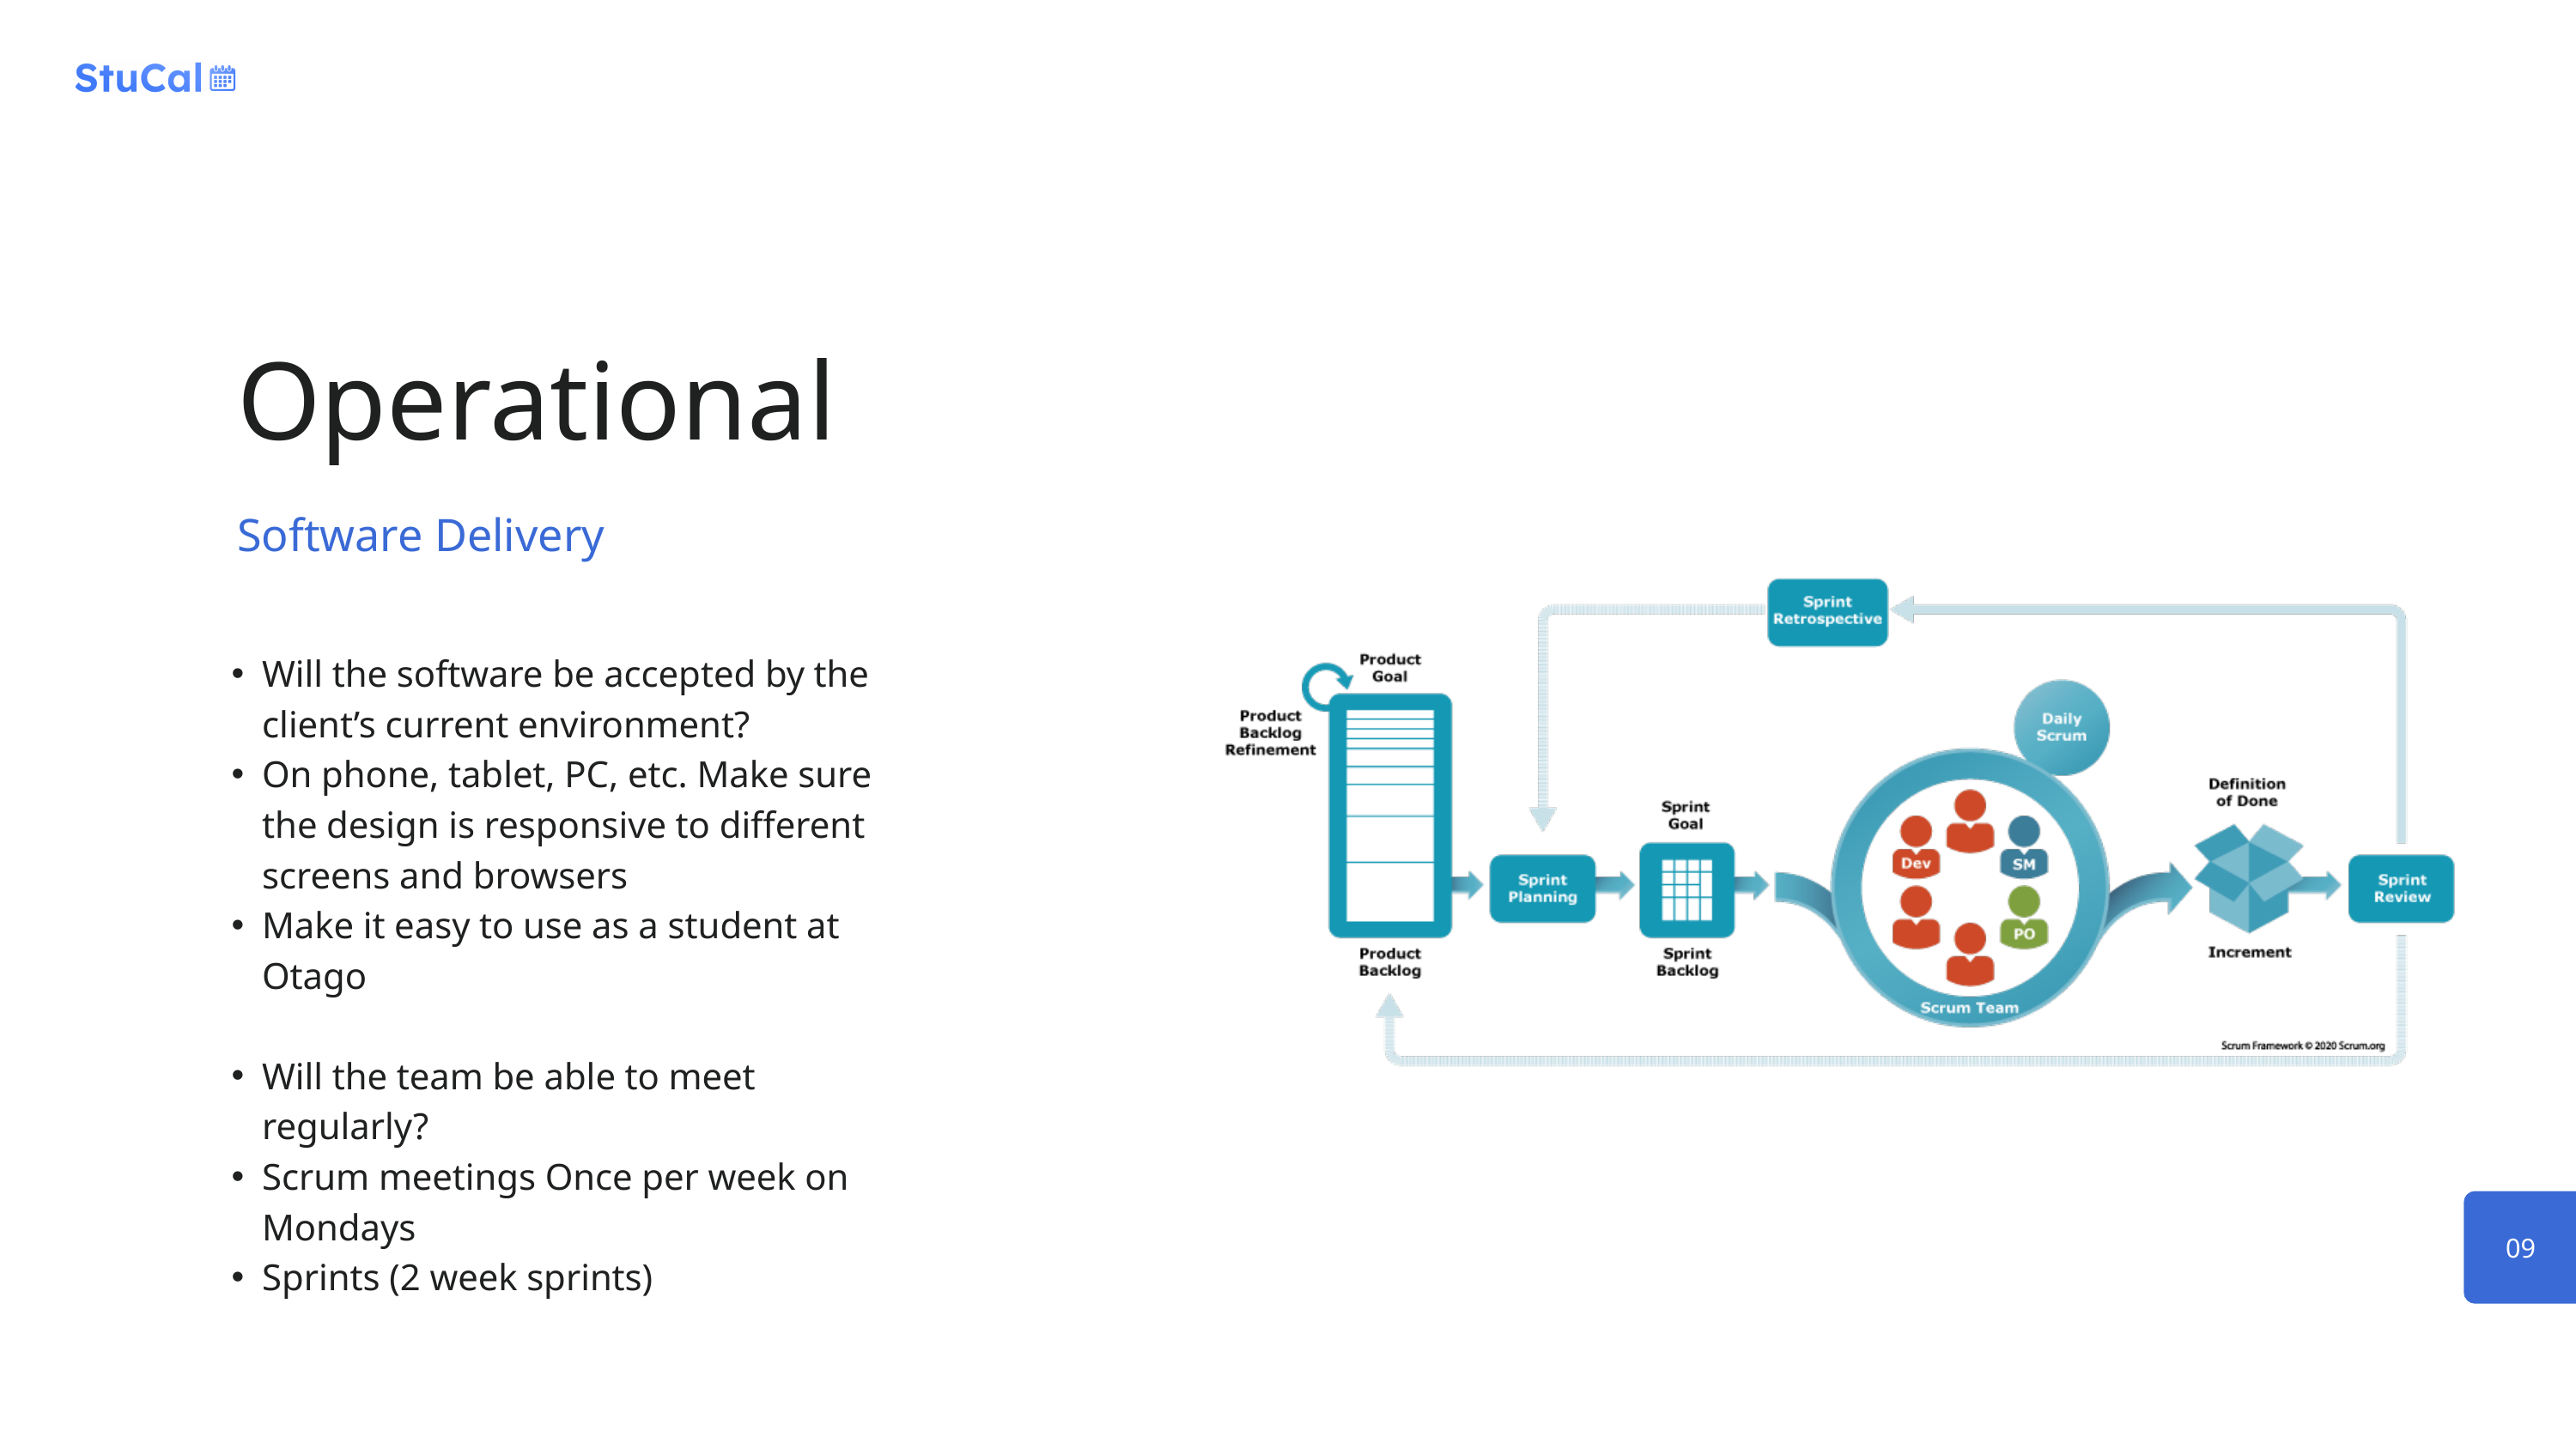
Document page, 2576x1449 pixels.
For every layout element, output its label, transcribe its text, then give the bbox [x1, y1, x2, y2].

text_box Software Delivery [237, 498, 650, 561]
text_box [2464, 1191, 2576, 1304]
text_box [75, 59, 237, 94]
text_box [1213, 507, 2464, 1133]
text_box Will the software be accepted by the client’s current environment? On phone, tablet, PC, etc. Make sure the design is responsive to different screens and browsers Make it easy to use as a student at Otago Will the team be able to meet regularly? Scrum meetings Once per week on Mondays Sprints (2 week sprints) [201, 593, 908, 1399]
text_box Operational [237, 311, 962, 462]
